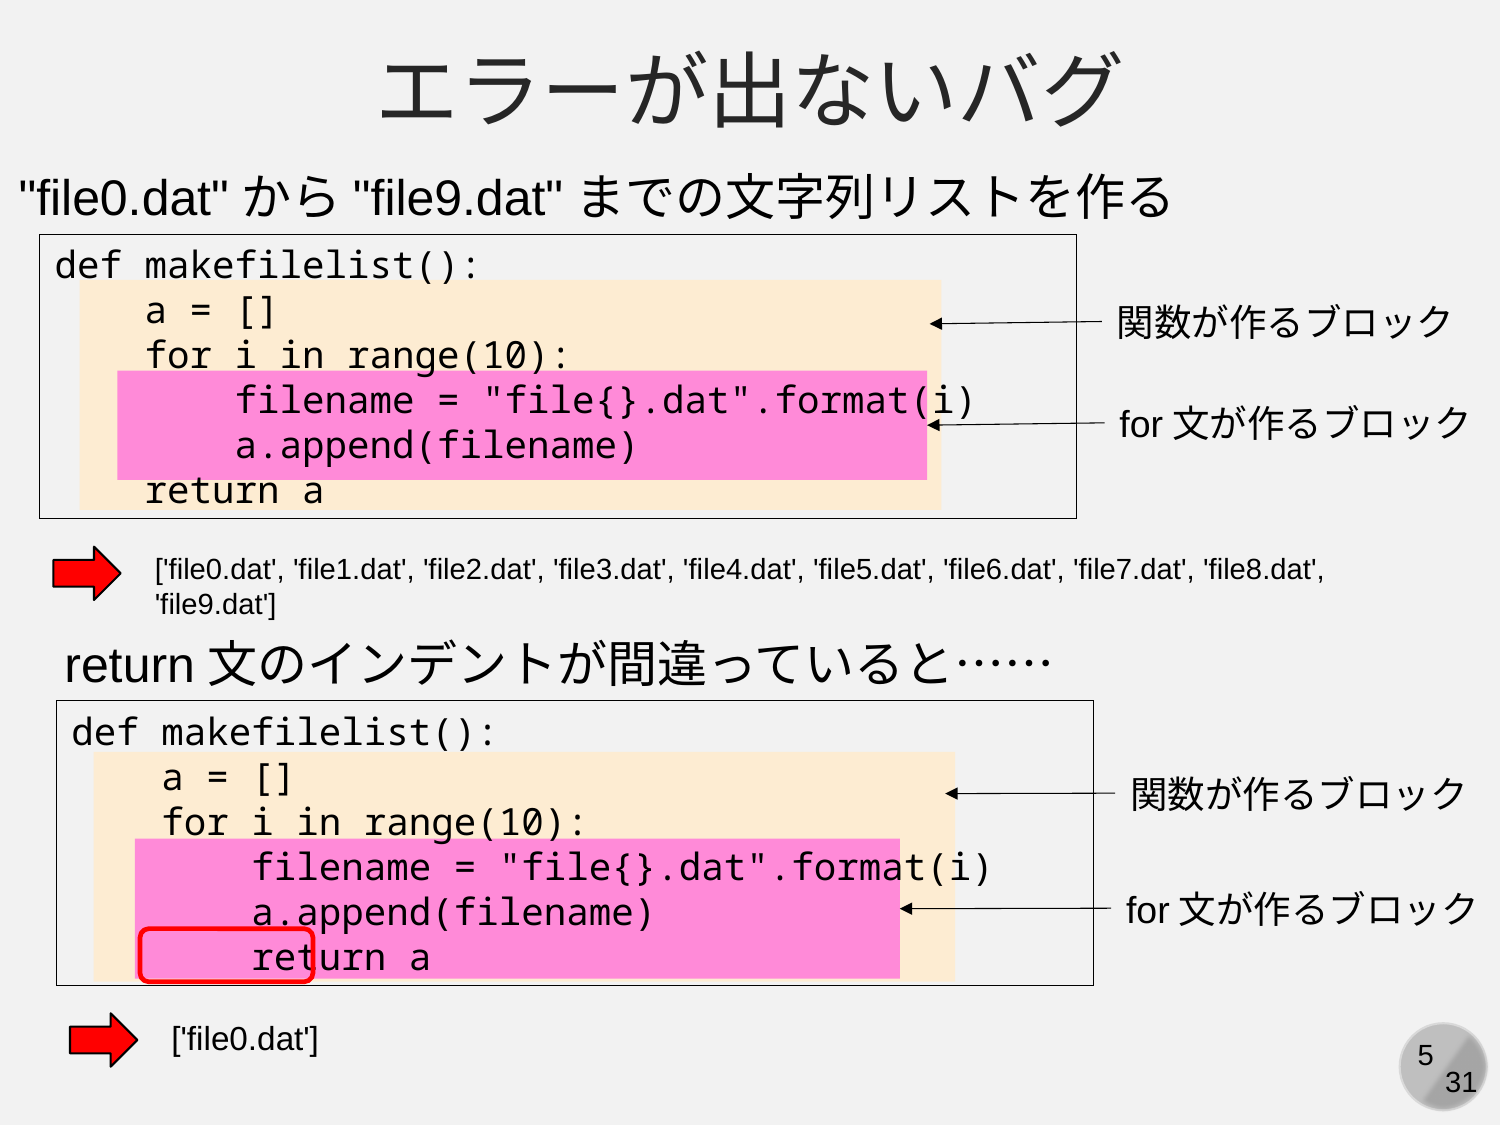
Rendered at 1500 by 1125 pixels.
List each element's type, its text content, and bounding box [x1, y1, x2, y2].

text_box [138, 927, 315, 983]
text_box 関数が作るブロック [1115, 763, 1483, 823]
text_box def makefilelist(): a = [] for i in range(10): filename = "file{}.dat".format(i) a.append(filename) return a [39, 234, 1077, 519]
list エラーが出ないバグ [0, 31, 1500, 155]
text_box [52, 545, 122, 601]
text_box def makefilelist(): a = [] for i in range(10): filename = "file{}.dat".format(i) a.append(filename) return a [56, 700, 1094, 986]
text_box for文が作るブロック [1111, 878, 1494, 939]
text_box 関数が作るブロック [1101, 291, 1470, 352]
text_box for文が作るブロック [1104, 392, 1487, 453]
text_box ['file0.dat', 'file1.dat', 'file2.dat', 'file3.dat', 'file4.dat', 'file5.dat', 'file6.dat', 'file7.dat', 'file8.dat', 'file9.dat'] [139, 543, 1472, 628]
text_box [68, 1012, 139, 1068]
text_box ['file0.dat'] [156, 1010, 340, 1065]
text_box "file0.dat"から"file9.dat"までの文字列リストを作る [3, 158, 1191, 233]
text_box return文のインデントが間違っていると…… [49, 624, 1070, 700]
